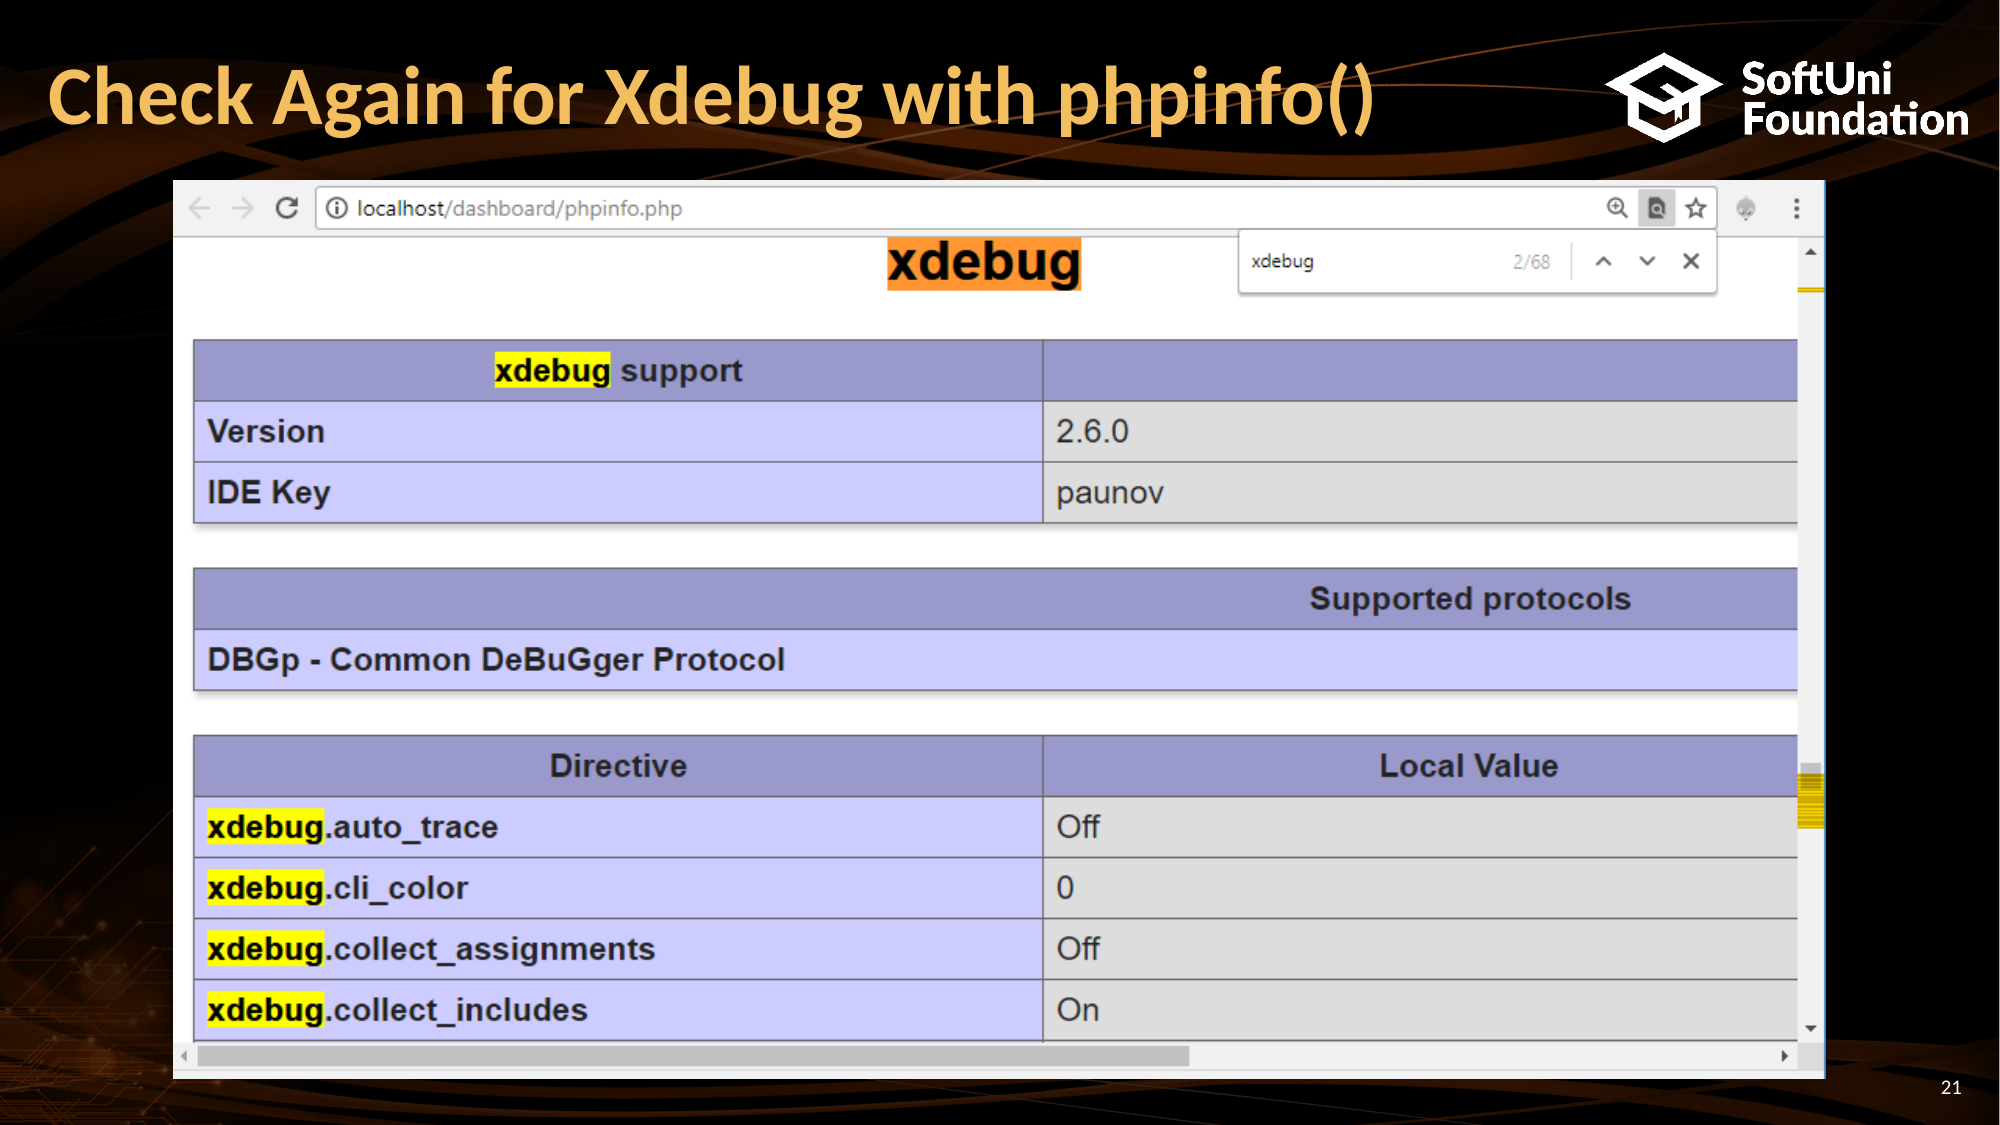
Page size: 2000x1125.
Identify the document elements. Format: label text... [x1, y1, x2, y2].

picture [0, 0, 2000, 1125]
title Check Again for Xdebug with phpinfo() [30, 6, 1602, 189]
slide_number 21 [1897, 1070, 1968, 1103]
